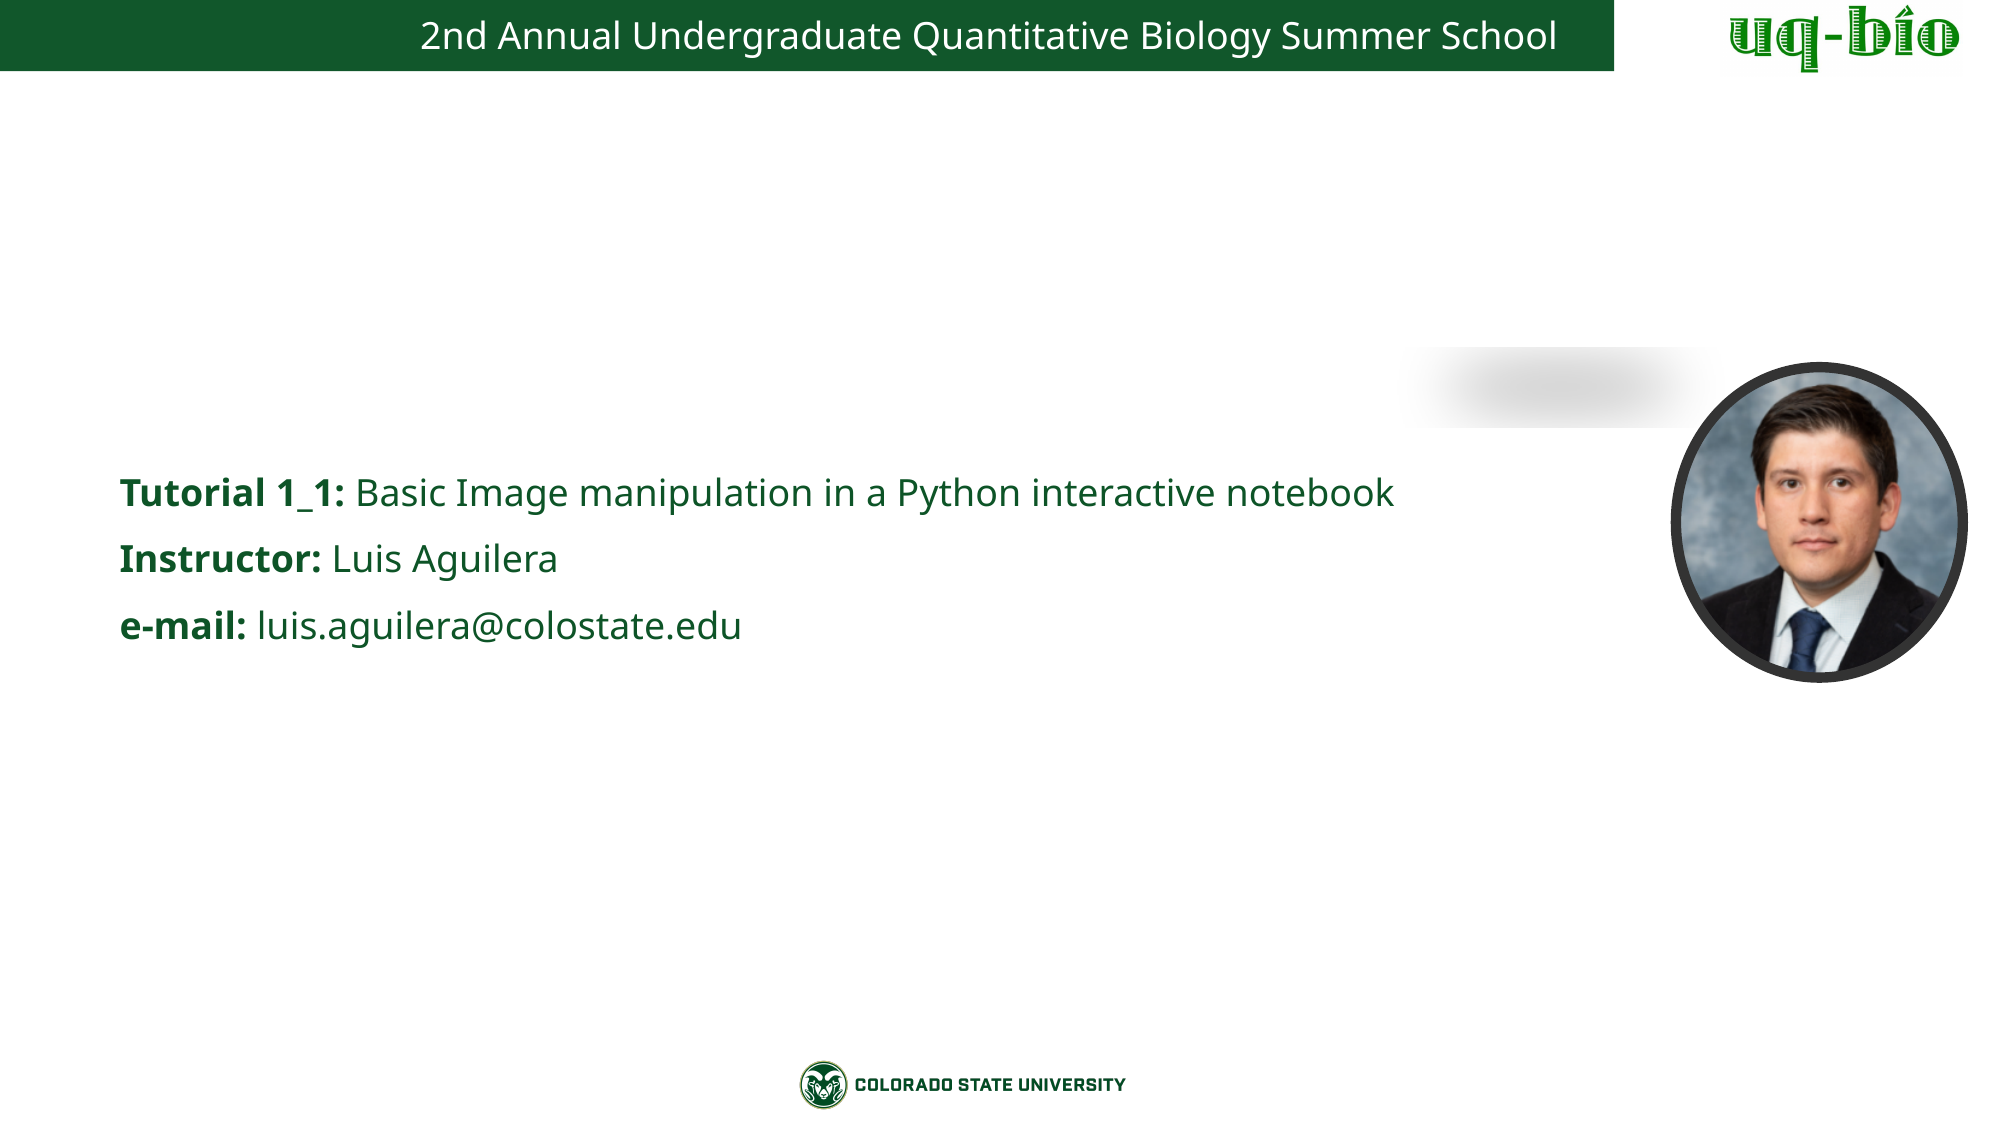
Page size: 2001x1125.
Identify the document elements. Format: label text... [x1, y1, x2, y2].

picture [1720, 0, 1963, 77]
text_box [0, 0, 1615, 72]
text_box Tutorial 1_1: Basic Image manipulation in a Python interactive notebook [104, 461, 1510, 522]
picture [1675, 367, 1963, 678]
picture [788, 1049, 1136, 1121]
text_box e-mail: luis.aguilera@colostate.edu [104, 594, 896, 655]
text_box Instructor: Luis Aguilera [104, 528, 653, 588]
text_box 2nd Annual Undergraduate Quantitative Biology Summer School [350, 4, 1574, 65]
